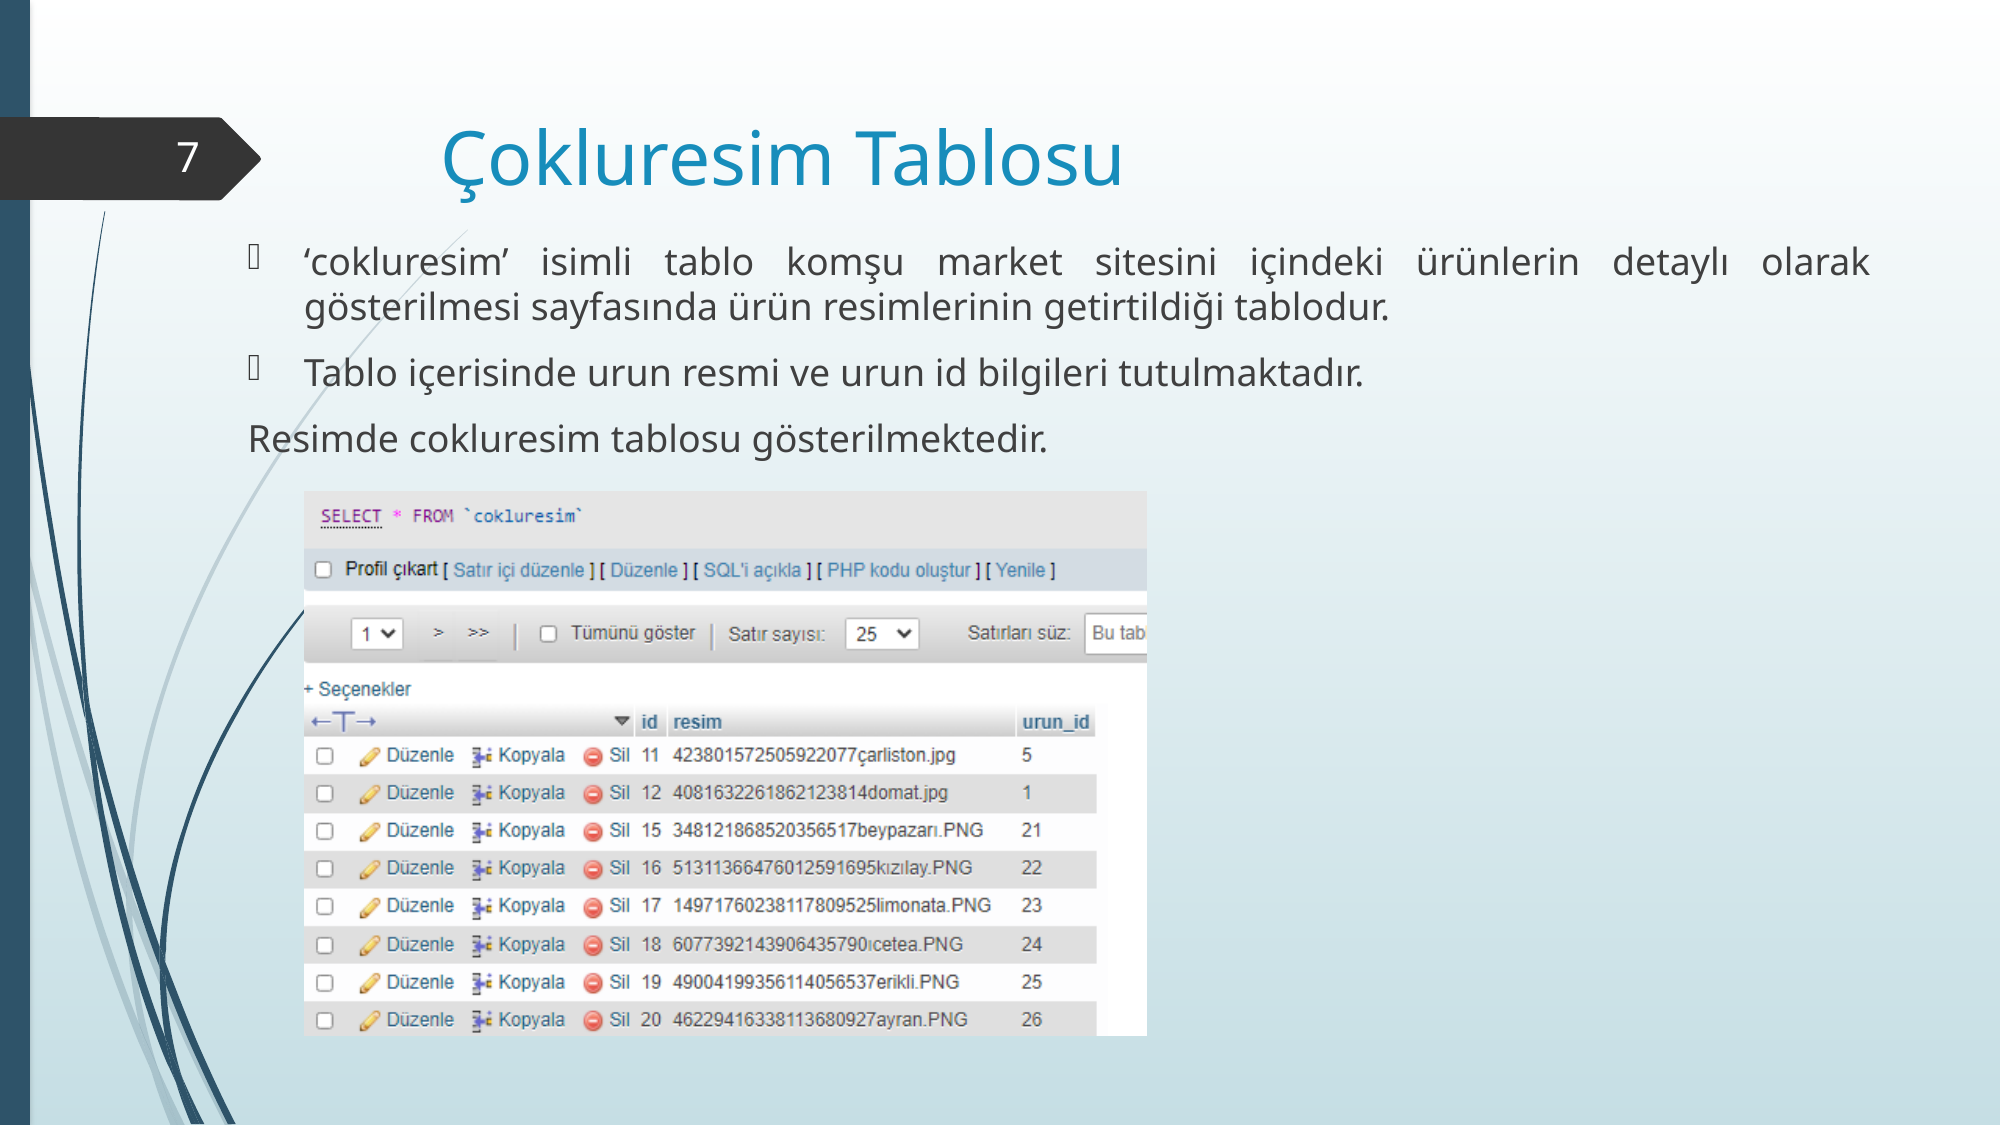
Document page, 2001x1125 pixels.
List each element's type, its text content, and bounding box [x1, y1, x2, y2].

title Çokluresim Tablosu [425, 102, 1888, 230]
picture [304, 491, 1147, 1036]
slide_number 7 [87, 129, 216, 190]
list ‘cokluresim’ isimli tablo komşu market sitesini içindeki ürünlerin detaylı olarak gösterilmesi sayfasında ürün resimlerinin getirtildiği tablodur. Tablo içerisinde urun resmi ve urun id bilgileri tutulmaktadır. Resimde cokluresim tablosu gösterilmektedir. [232, 230, 1888, 602]
